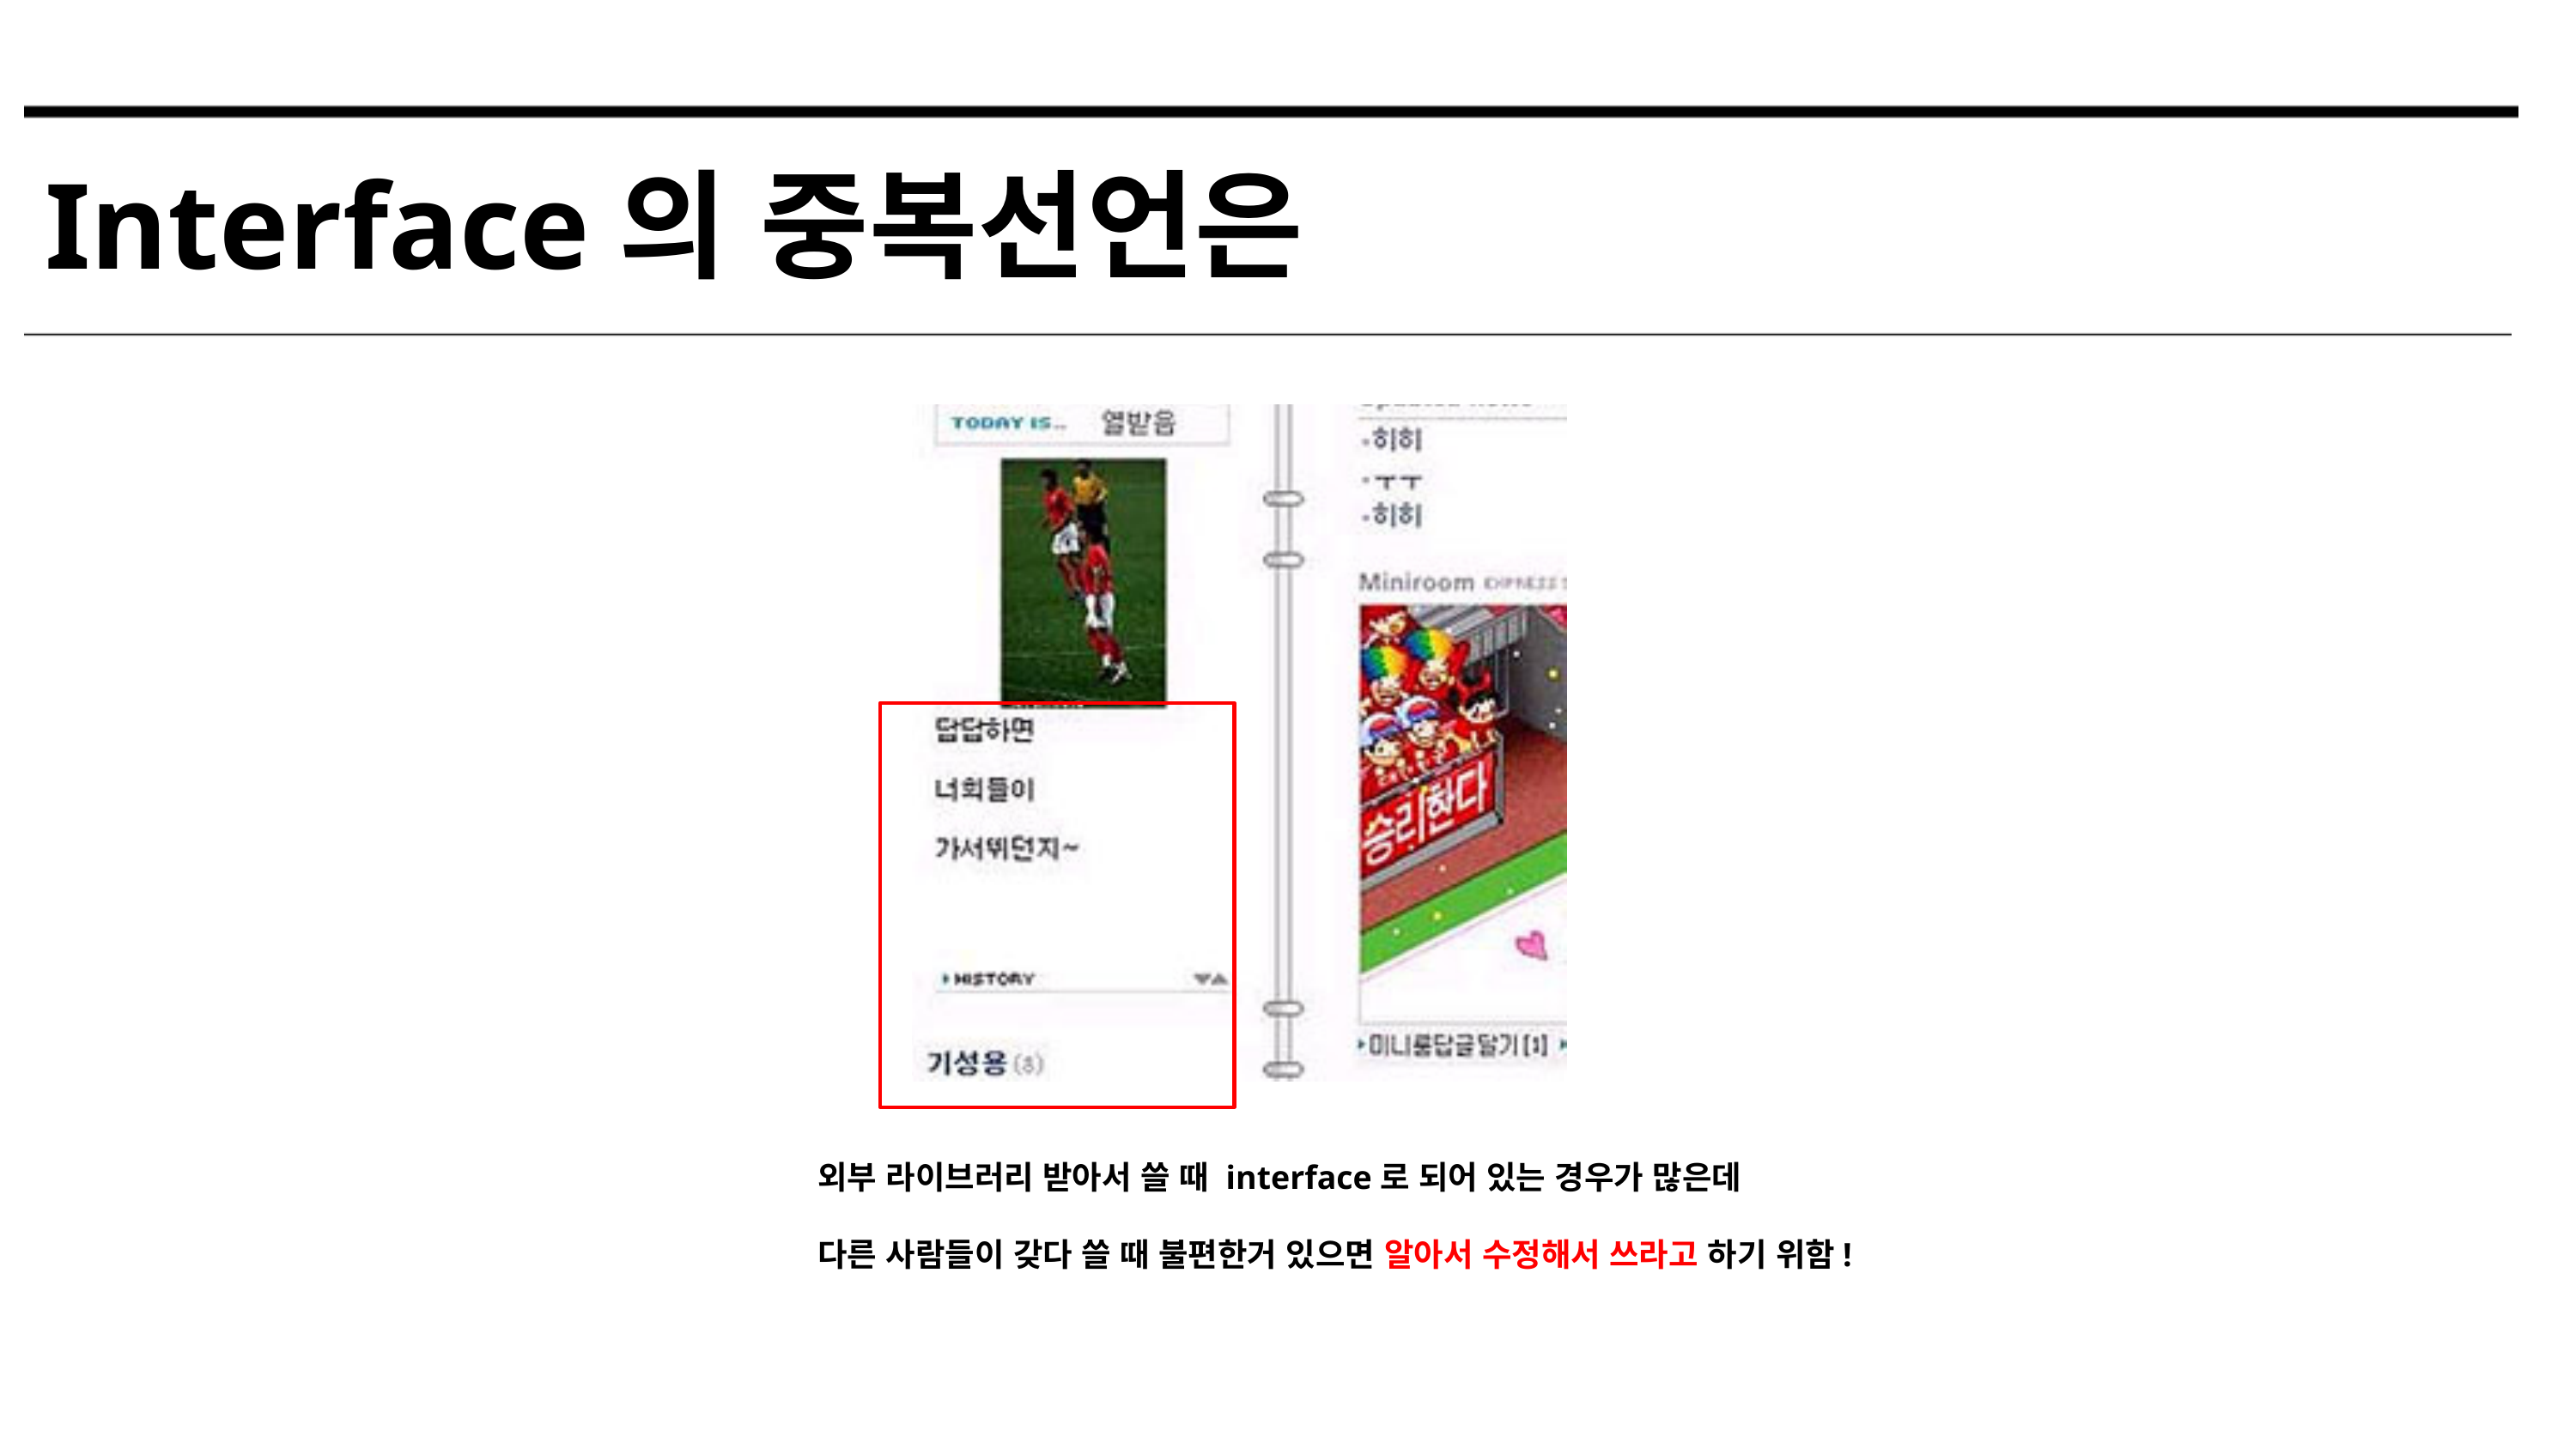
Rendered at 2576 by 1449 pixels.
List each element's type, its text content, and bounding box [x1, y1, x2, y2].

text_box [878, 701, 1236, 1109]
text_box Interface의 중복선언은 [32, 144, 1793, 300]
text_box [24, 331, 2512, 338]
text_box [23, 89, 2519, 135]
picture [912, 404, 1568, 1082]
text_box 외부 라이브러리 받아서 쓸 때 interface로 되어 있는 경우가 많은데 다른 사람들이 갖다 쓸 때 불편한거 있으면 알아서 수정해서 쓰라고 하기 위함! [805, 1150, 1879, 1279]
